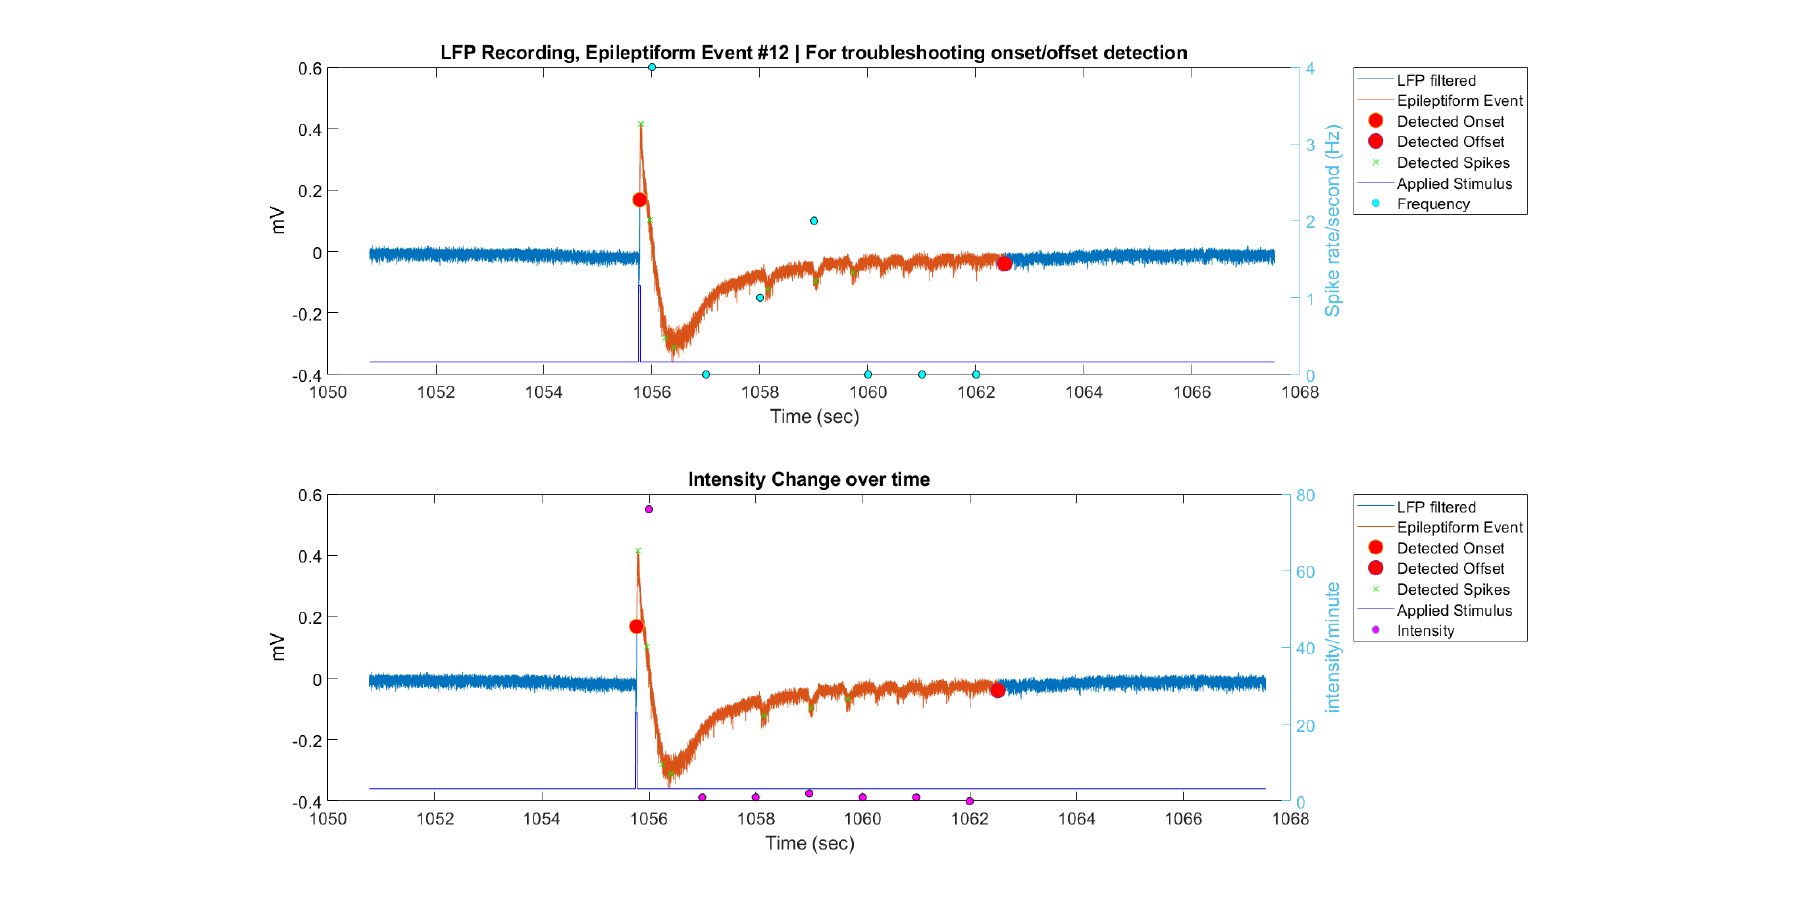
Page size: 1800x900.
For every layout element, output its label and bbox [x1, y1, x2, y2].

picture [126, 0, 1674, 900]
